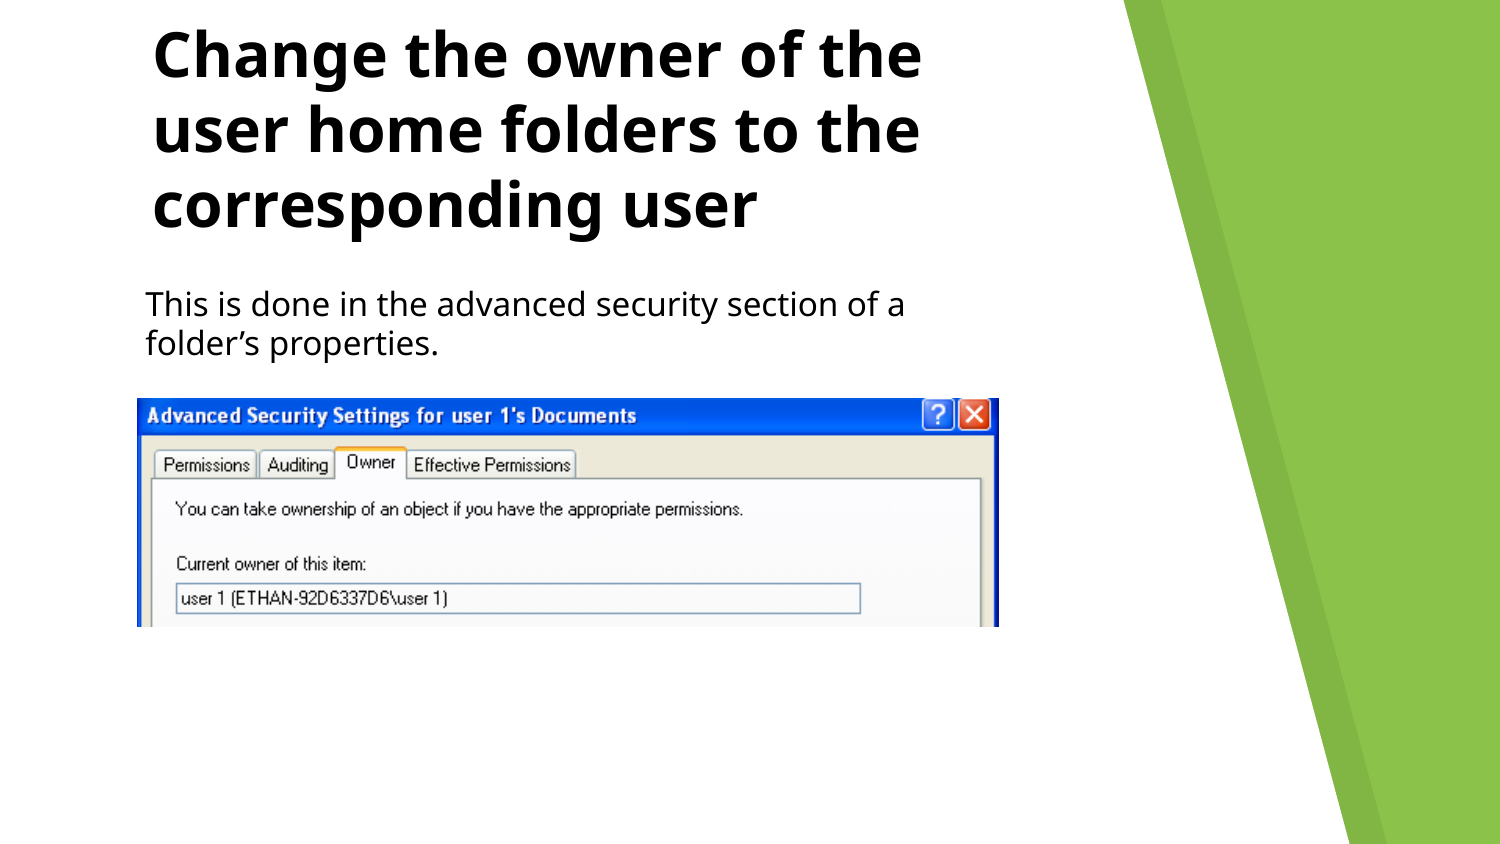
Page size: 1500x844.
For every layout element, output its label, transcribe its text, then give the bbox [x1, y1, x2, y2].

list This is done in the advanced security section of a folder’s properties. [130, 267, 978, 399]
picture [137, 397, 999, 627]
title Change the owner of the user home folders to the corresponding user [137, 0, 1011, 268]
